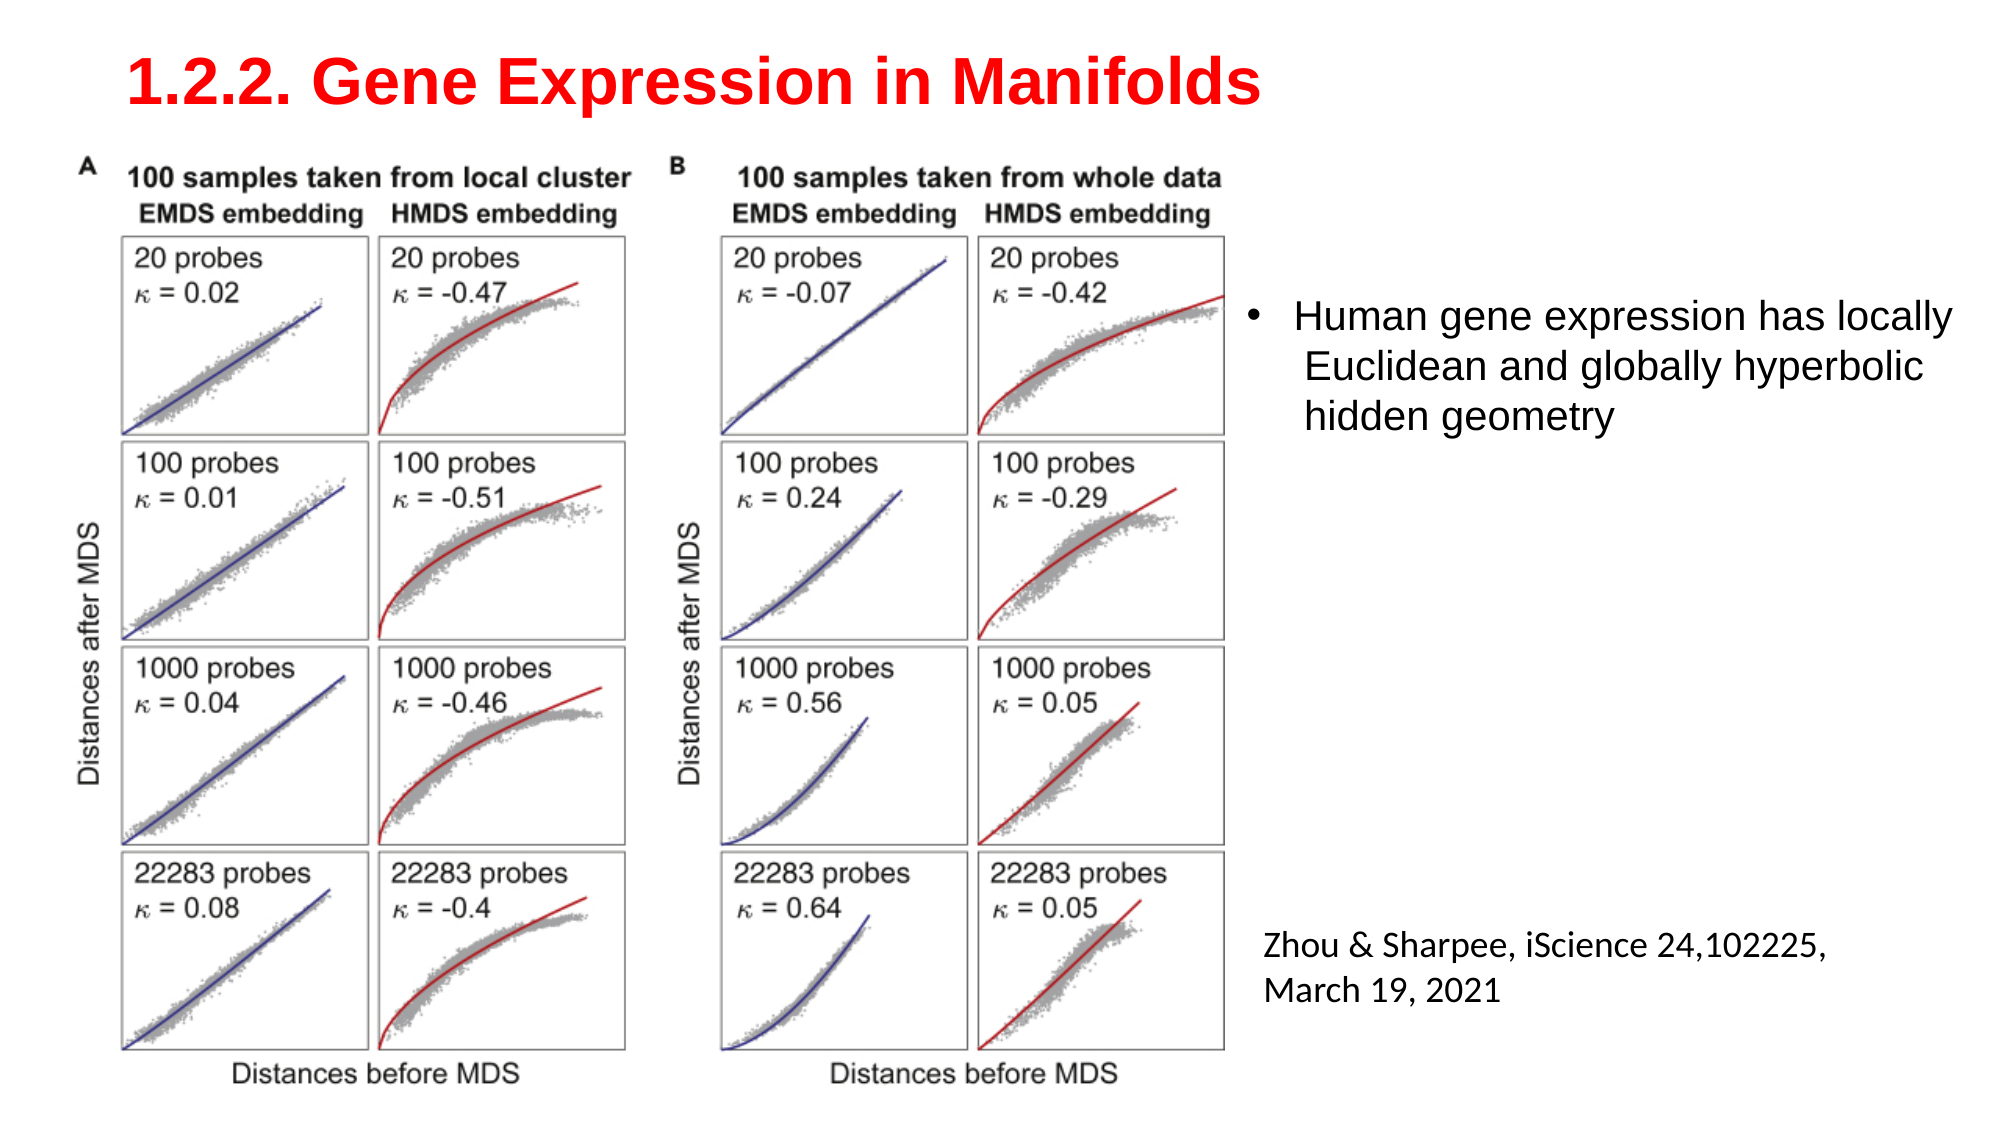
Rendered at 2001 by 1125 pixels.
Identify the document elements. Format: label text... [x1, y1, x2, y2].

text_box Human gene expression has locally Euclidean and globally hyperbolic hidden geometry [1231, 281, 2000, 447]
picture [74, 153, 1225, 1093]
text_box 1.2.2. Gene Expression in Manifolds [112, 30, 1457, 126]
text_box Zhou & Sharpee, iScience 24,102225, March 19, 2021 [1248, 912, 2000, 1018]
